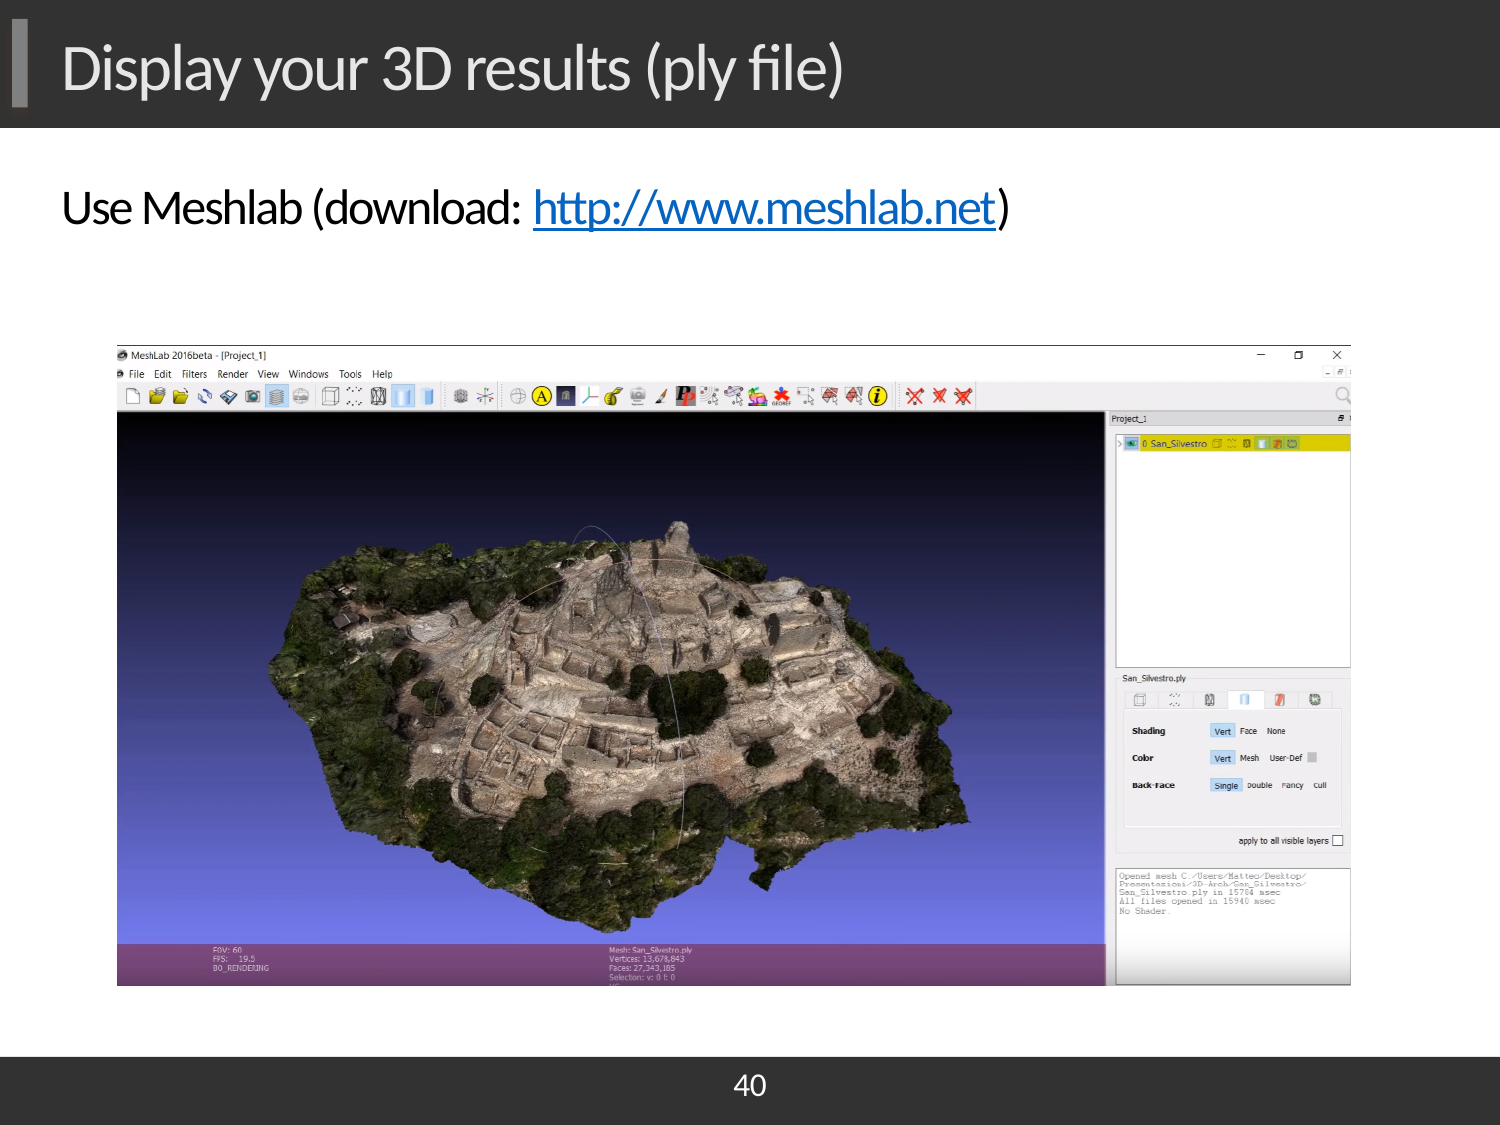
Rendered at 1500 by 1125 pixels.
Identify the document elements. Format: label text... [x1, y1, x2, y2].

title Display your 3D results (ply file) [37, 30, 1463, 98]
picture [117, 344, 1351, 986]
list Use Meshlab (download: http://www.meshlab.net) [37, 162, 1463, 1013]
slide_number 40 [687, 1062, 813, 1103]
